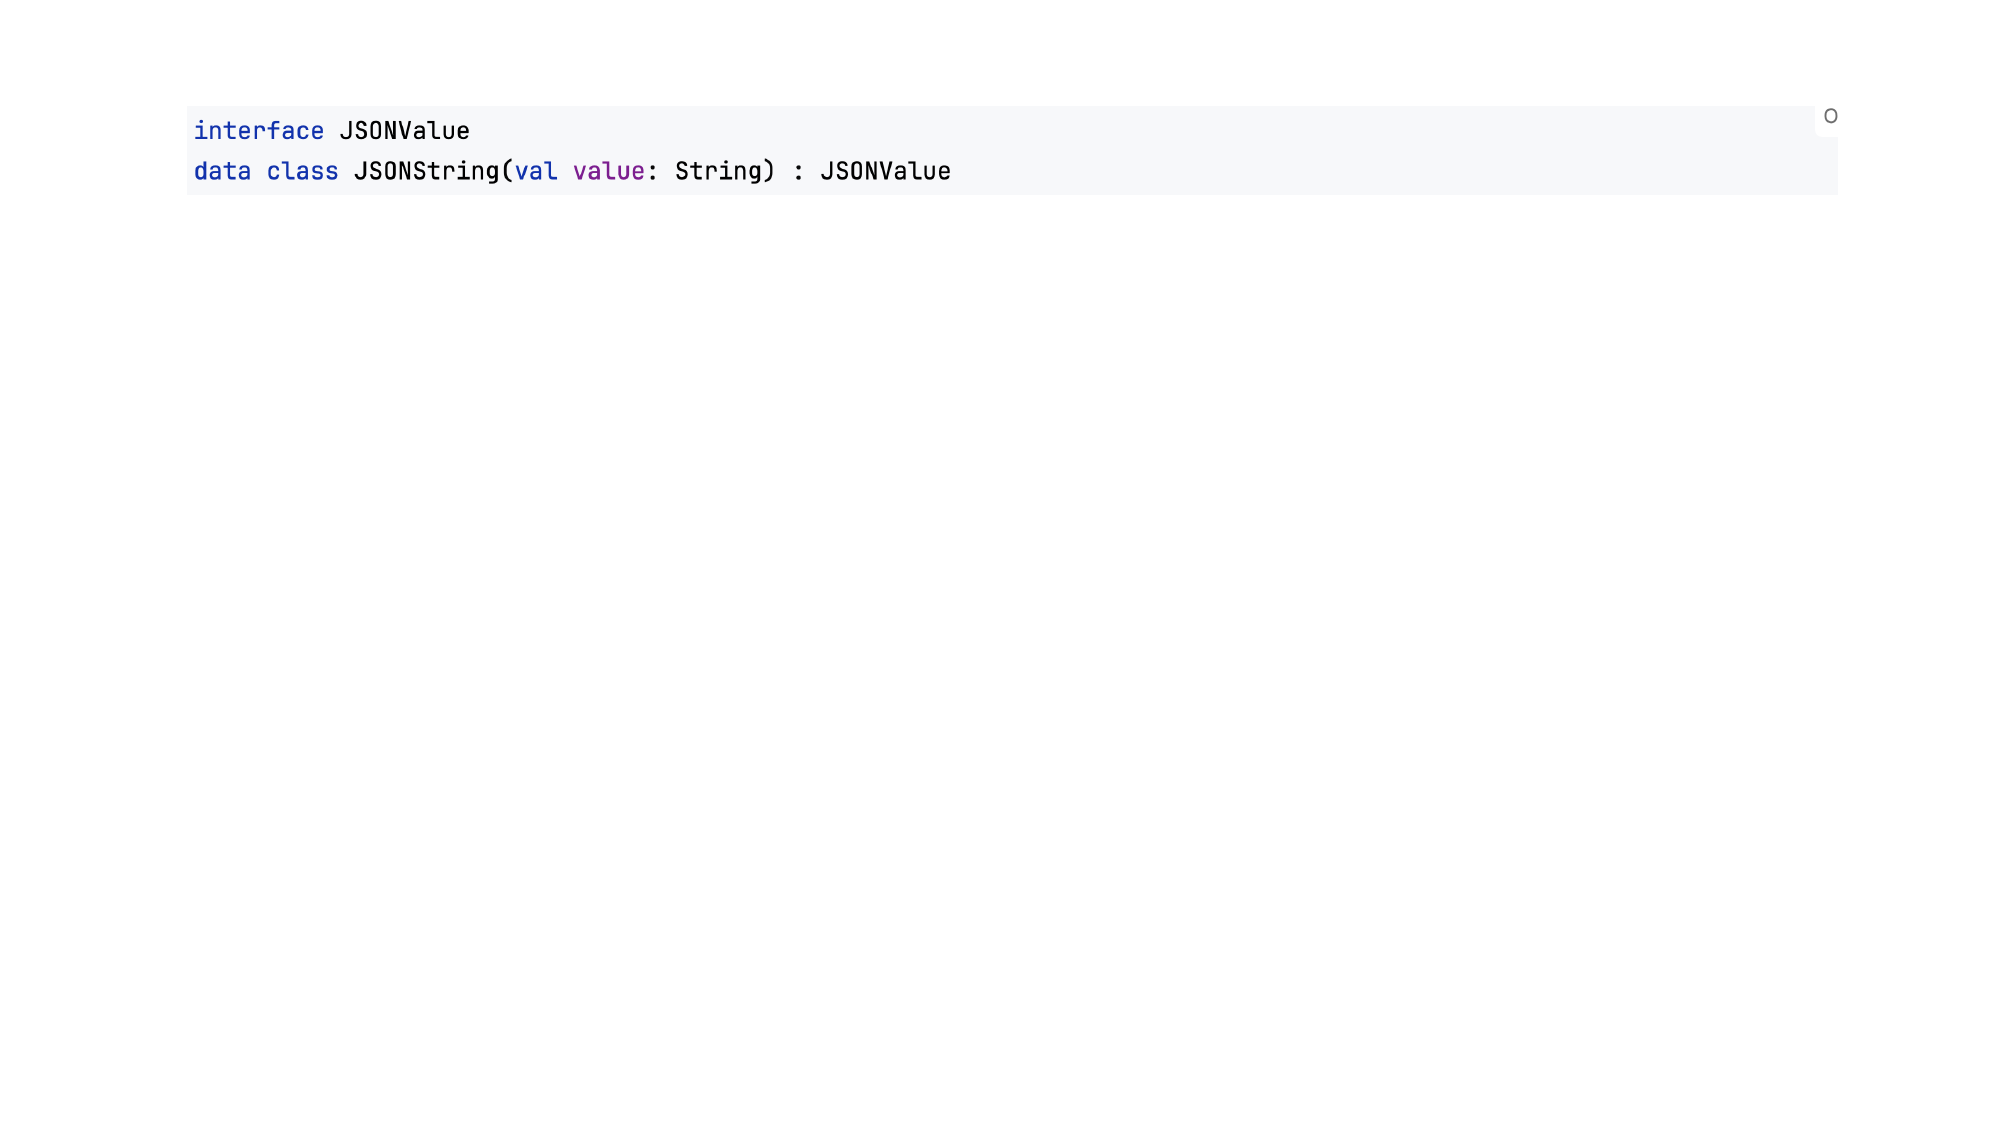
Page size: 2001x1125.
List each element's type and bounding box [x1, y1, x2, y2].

picture [186, 105, 1838, 196]
